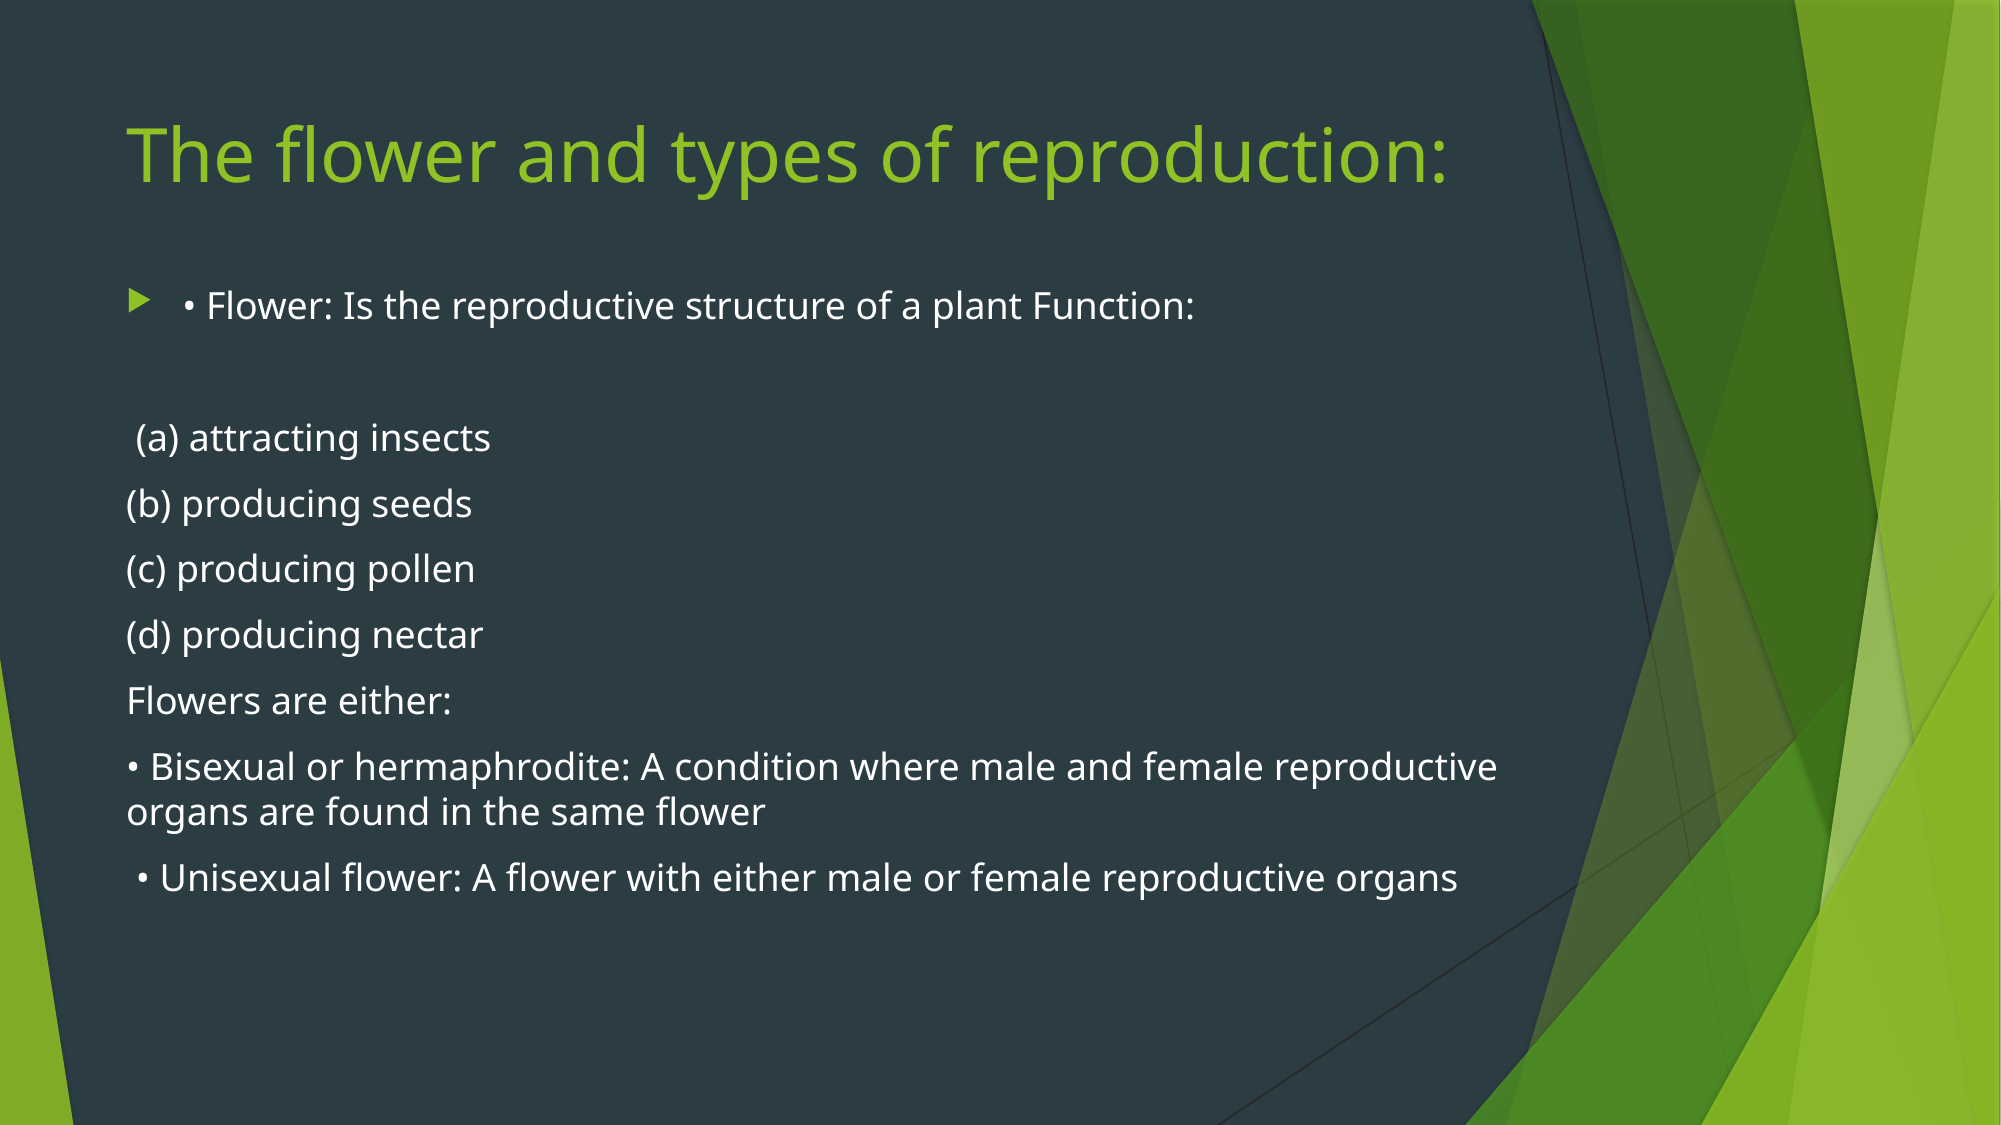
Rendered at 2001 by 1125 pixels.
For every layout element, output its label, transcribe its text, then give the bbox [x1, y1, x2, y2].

title The flower and types of reproduction: [111, 99, 1522, 274]
list • Flower: Is the reproductive structure of a plant Function: (a) attracting insects (b) producing seeds (c) producing pollen (d) producing nectar Flowers are either: • Bisexual or hermaphrodite: A condition where male and female reproductive organs are found in the same flower • Unisexual flower: A flower with either male or female reproductive organs [111, 274, 1522, 992]
